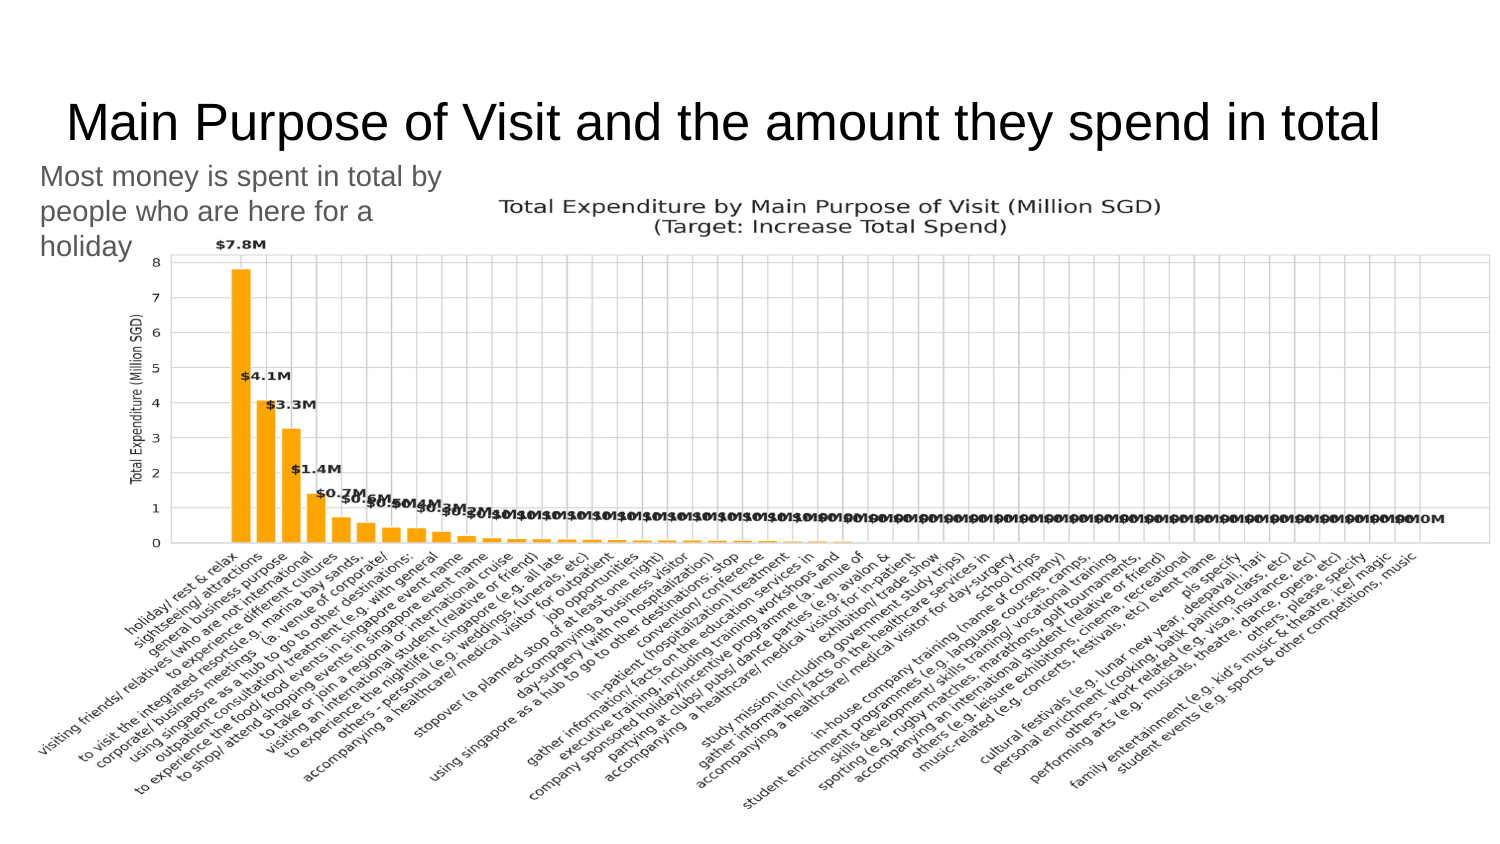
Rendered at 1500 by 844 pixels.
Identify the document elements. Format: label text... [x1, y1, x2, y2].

picture [24, 191, 1500, 819]
text_box Most money is spent in total by people who are here for a holiday [24, 142, 466, 191]
title Main Purpose of Visit and the amount they spend in total [51, 72, 1449, 167]
